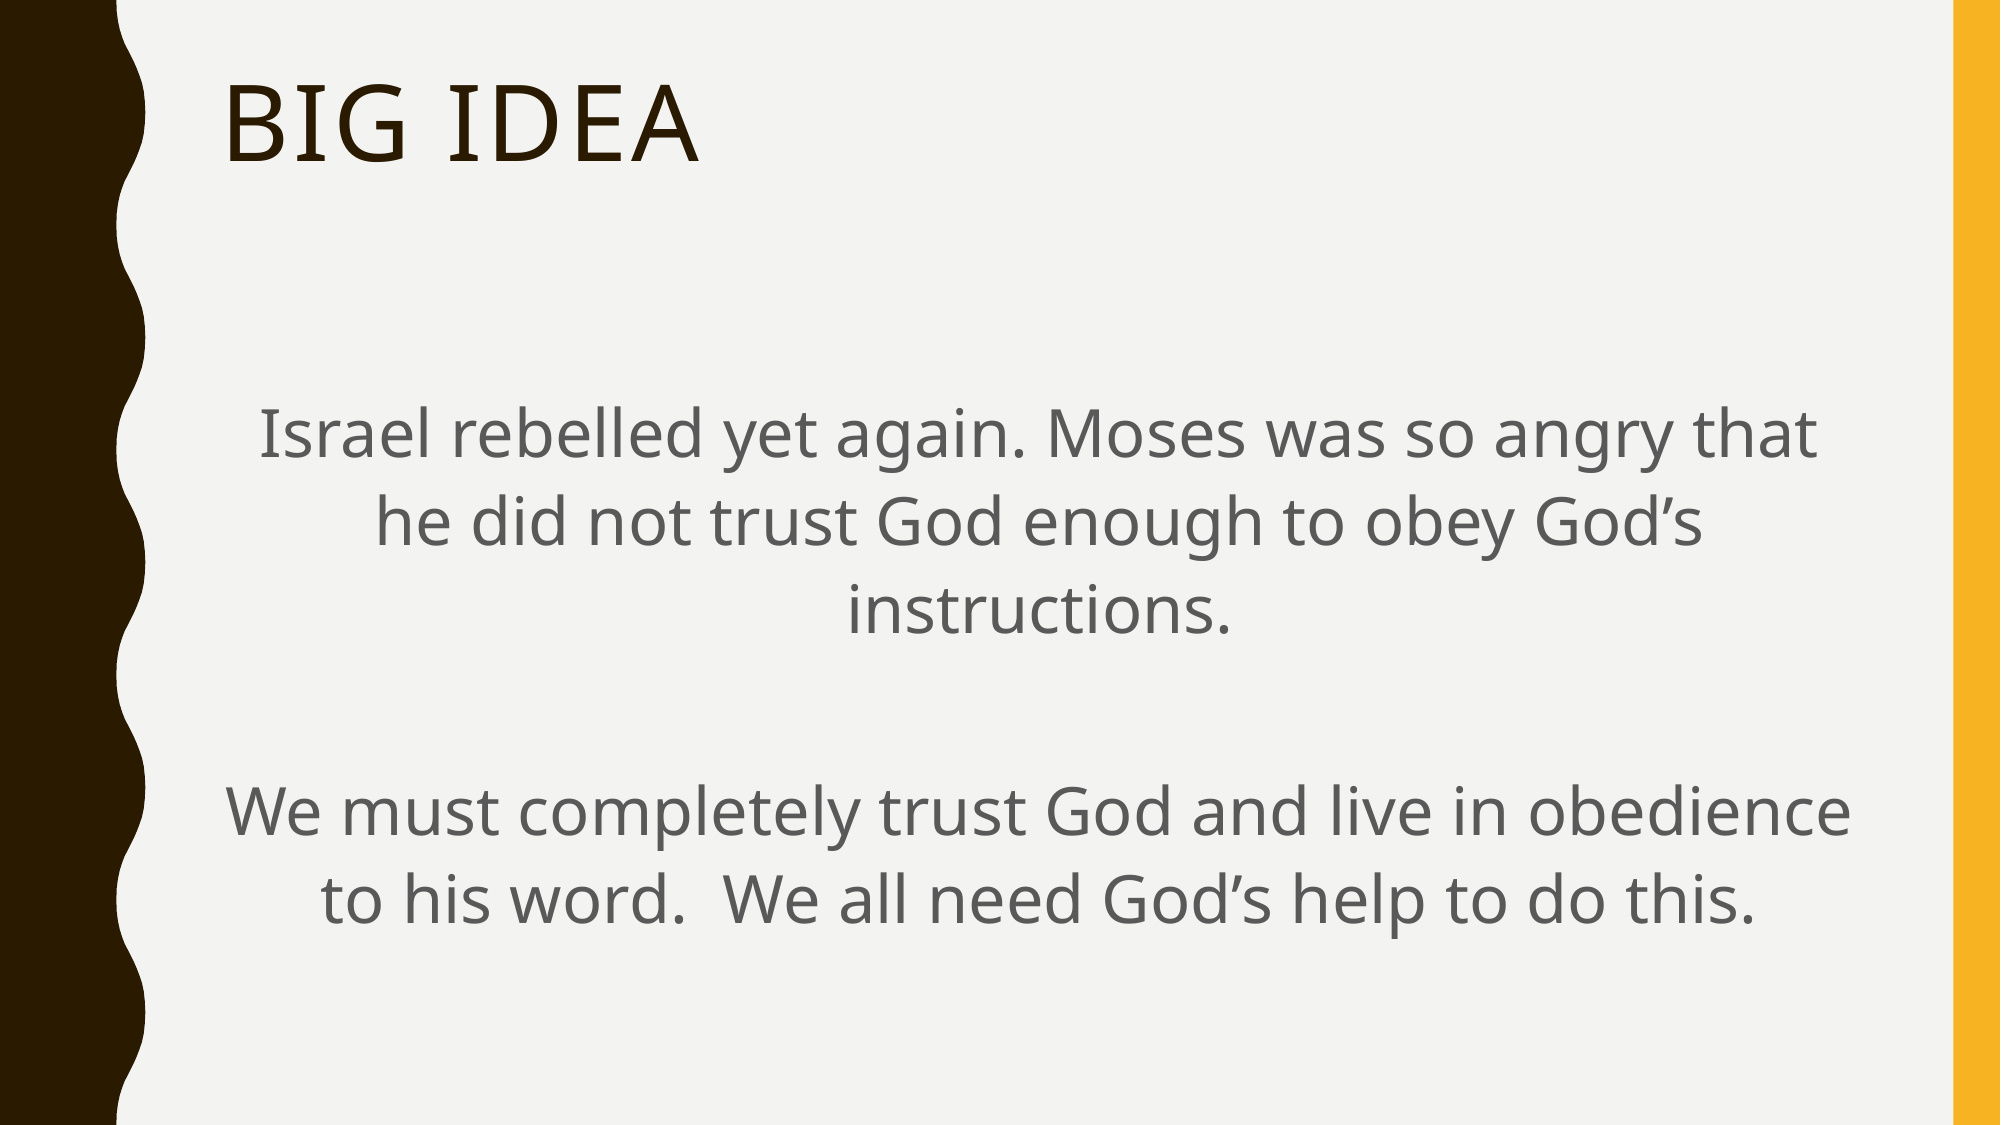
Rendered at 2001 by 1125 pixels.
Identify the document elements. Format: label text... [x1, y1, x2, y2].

list Israel rebelled yet again. Moses was so angry that he did not trust God enough to obey God’s instructions. We must completely trust God and live in obedience to his word. We all need God’s help to do this. [205, 375, 1875, 965]
title Big IDEA [205, 62, 1875, 308]
